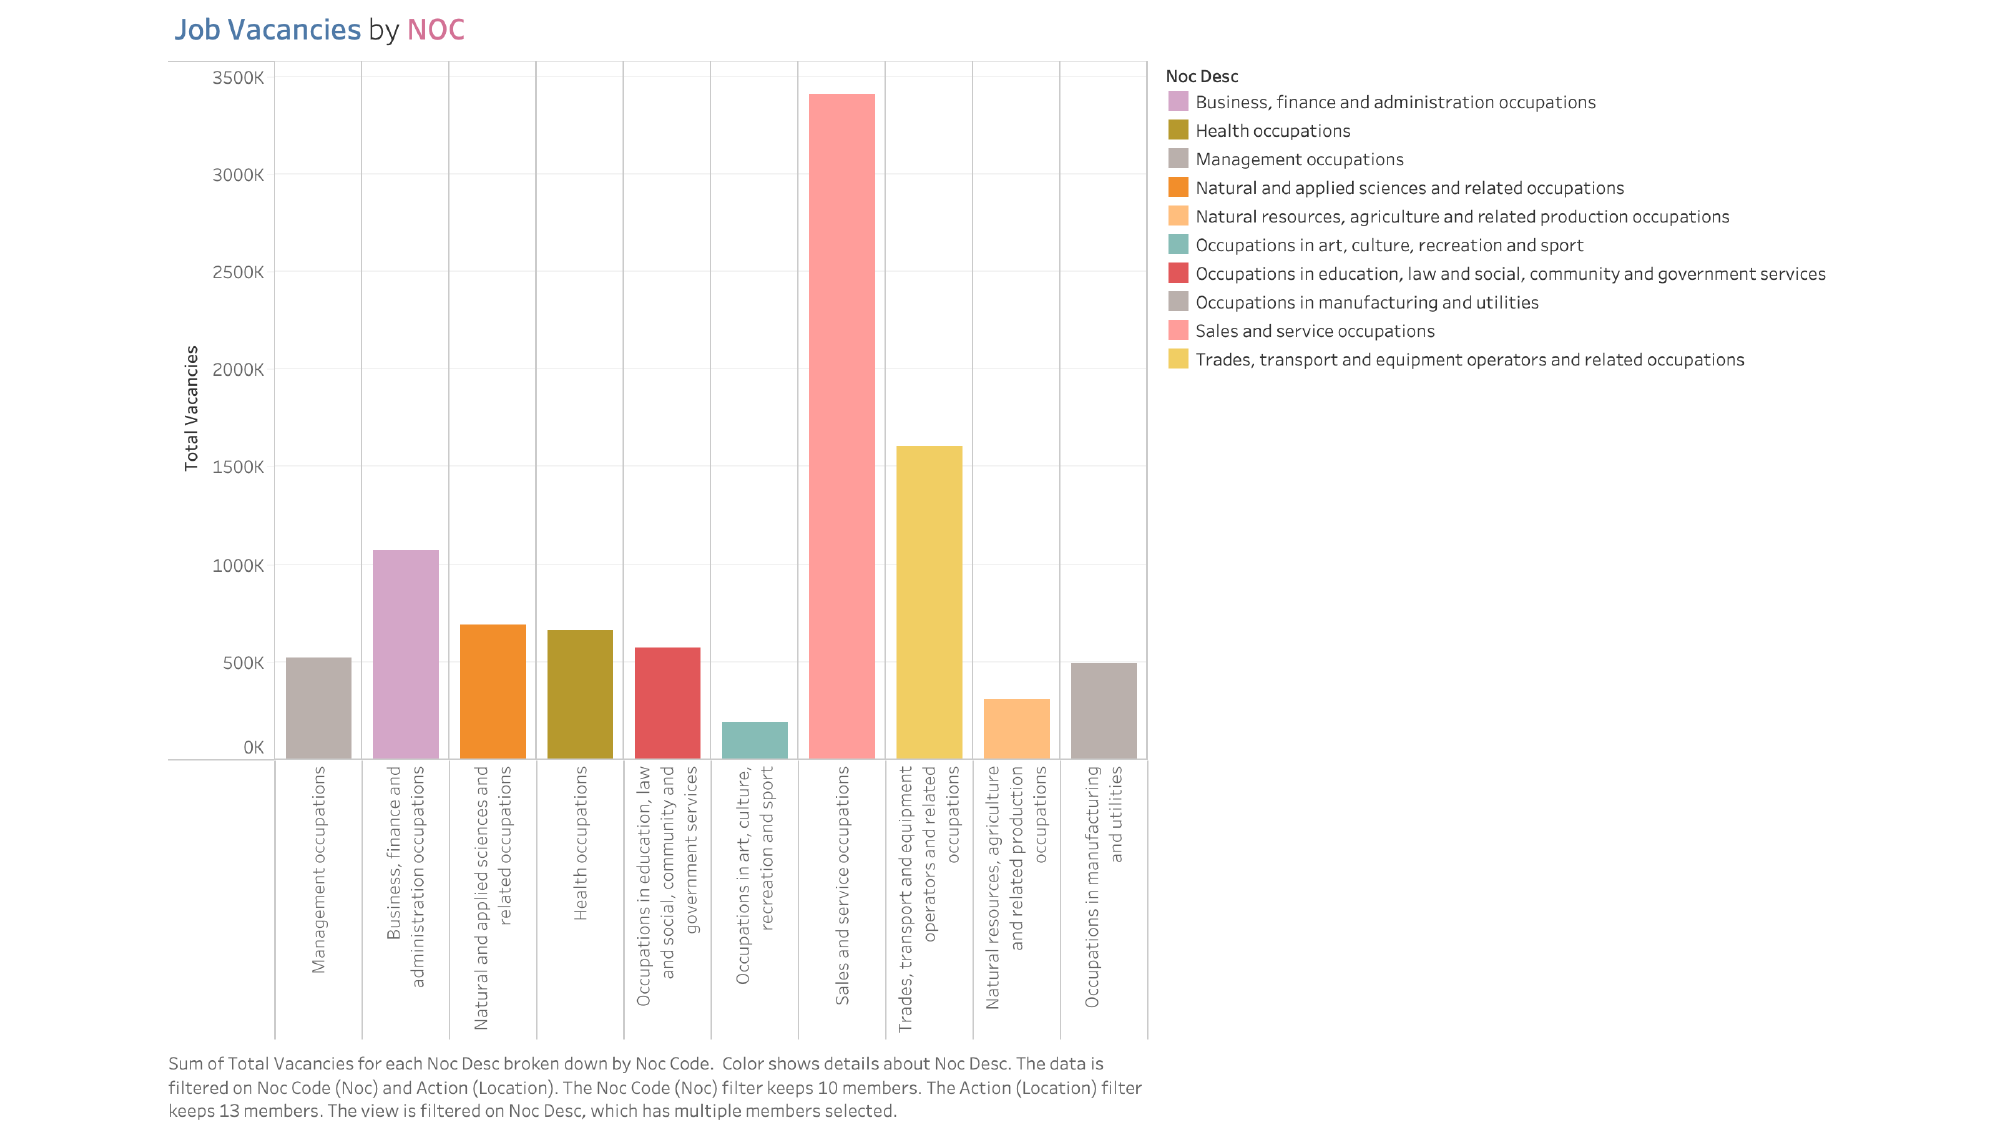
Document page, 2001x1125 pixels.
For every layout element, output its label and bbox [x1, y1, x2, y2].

picture [168, 0, 1832, 1125]
